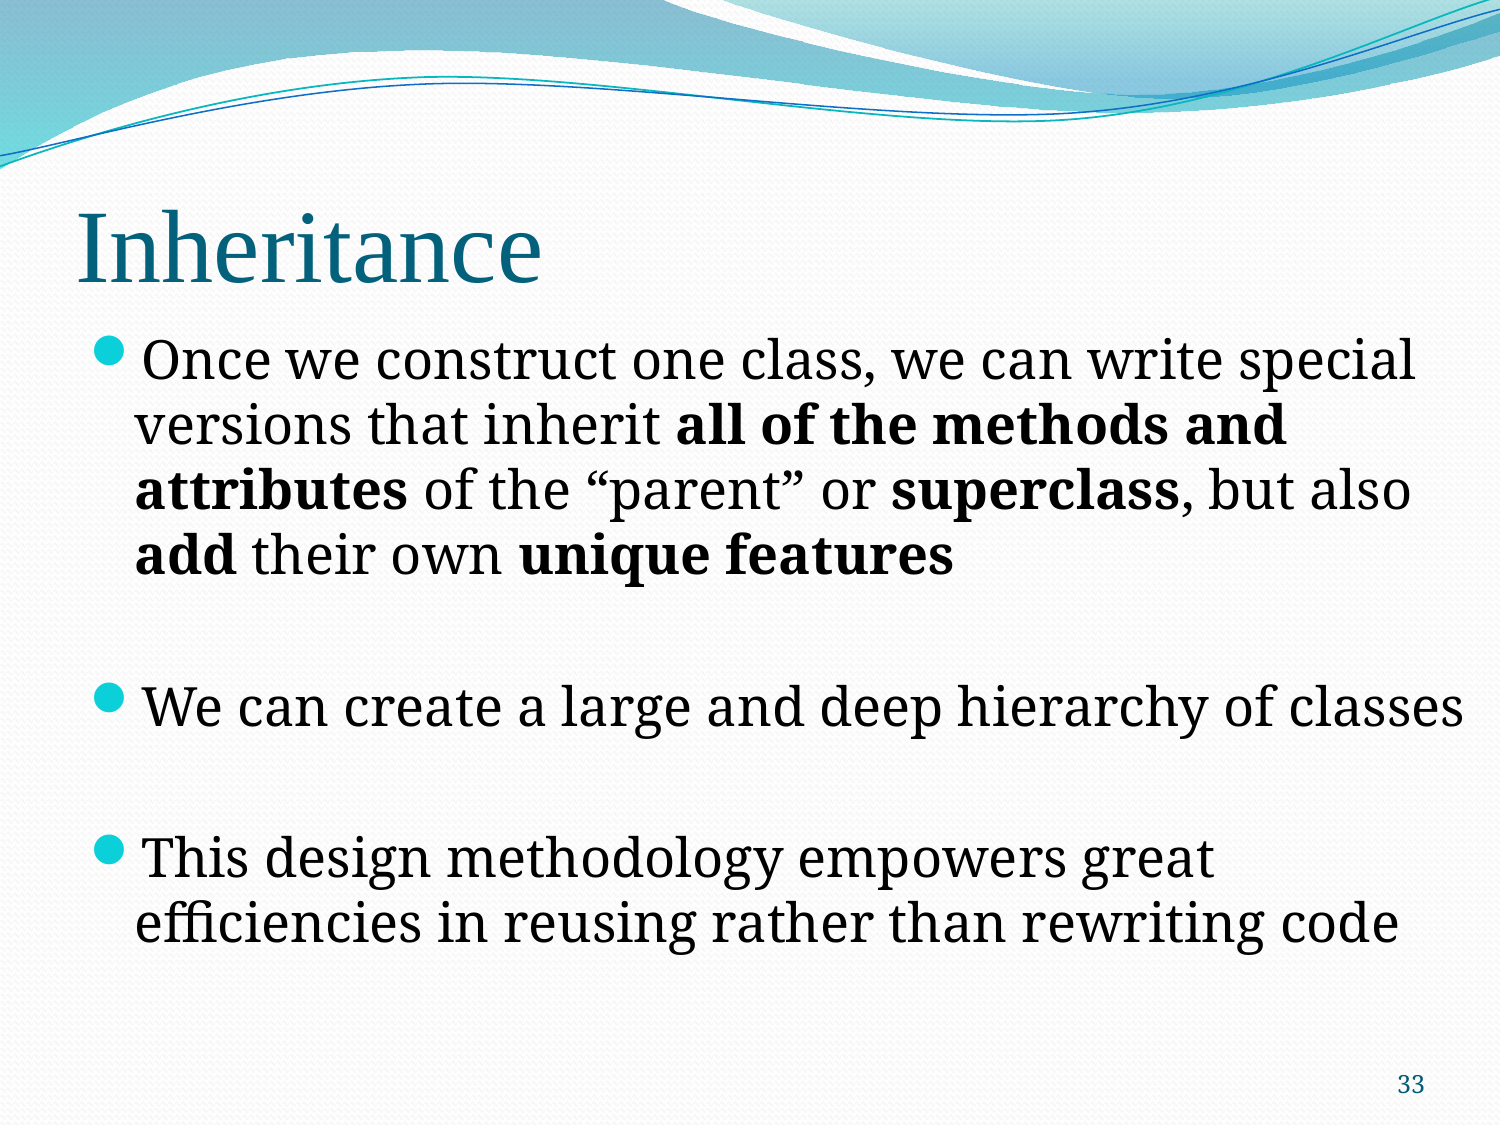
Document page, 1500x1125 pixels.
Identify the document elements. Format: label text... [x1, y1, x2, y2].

list Once we construct one class, we can write special versions that inherit all of the methods and attributes of the “parent” or superclass, but also add their own unique features We can create a large and deep hierarchy of classes This design methodology empowers great efficiencies in reusing rather than rewriting code [75, 317, 1500, 1038]
slide_number 33 [1299, 1042, 1425, 1103]
title Inheritance [75, 115, 1500, 303]
